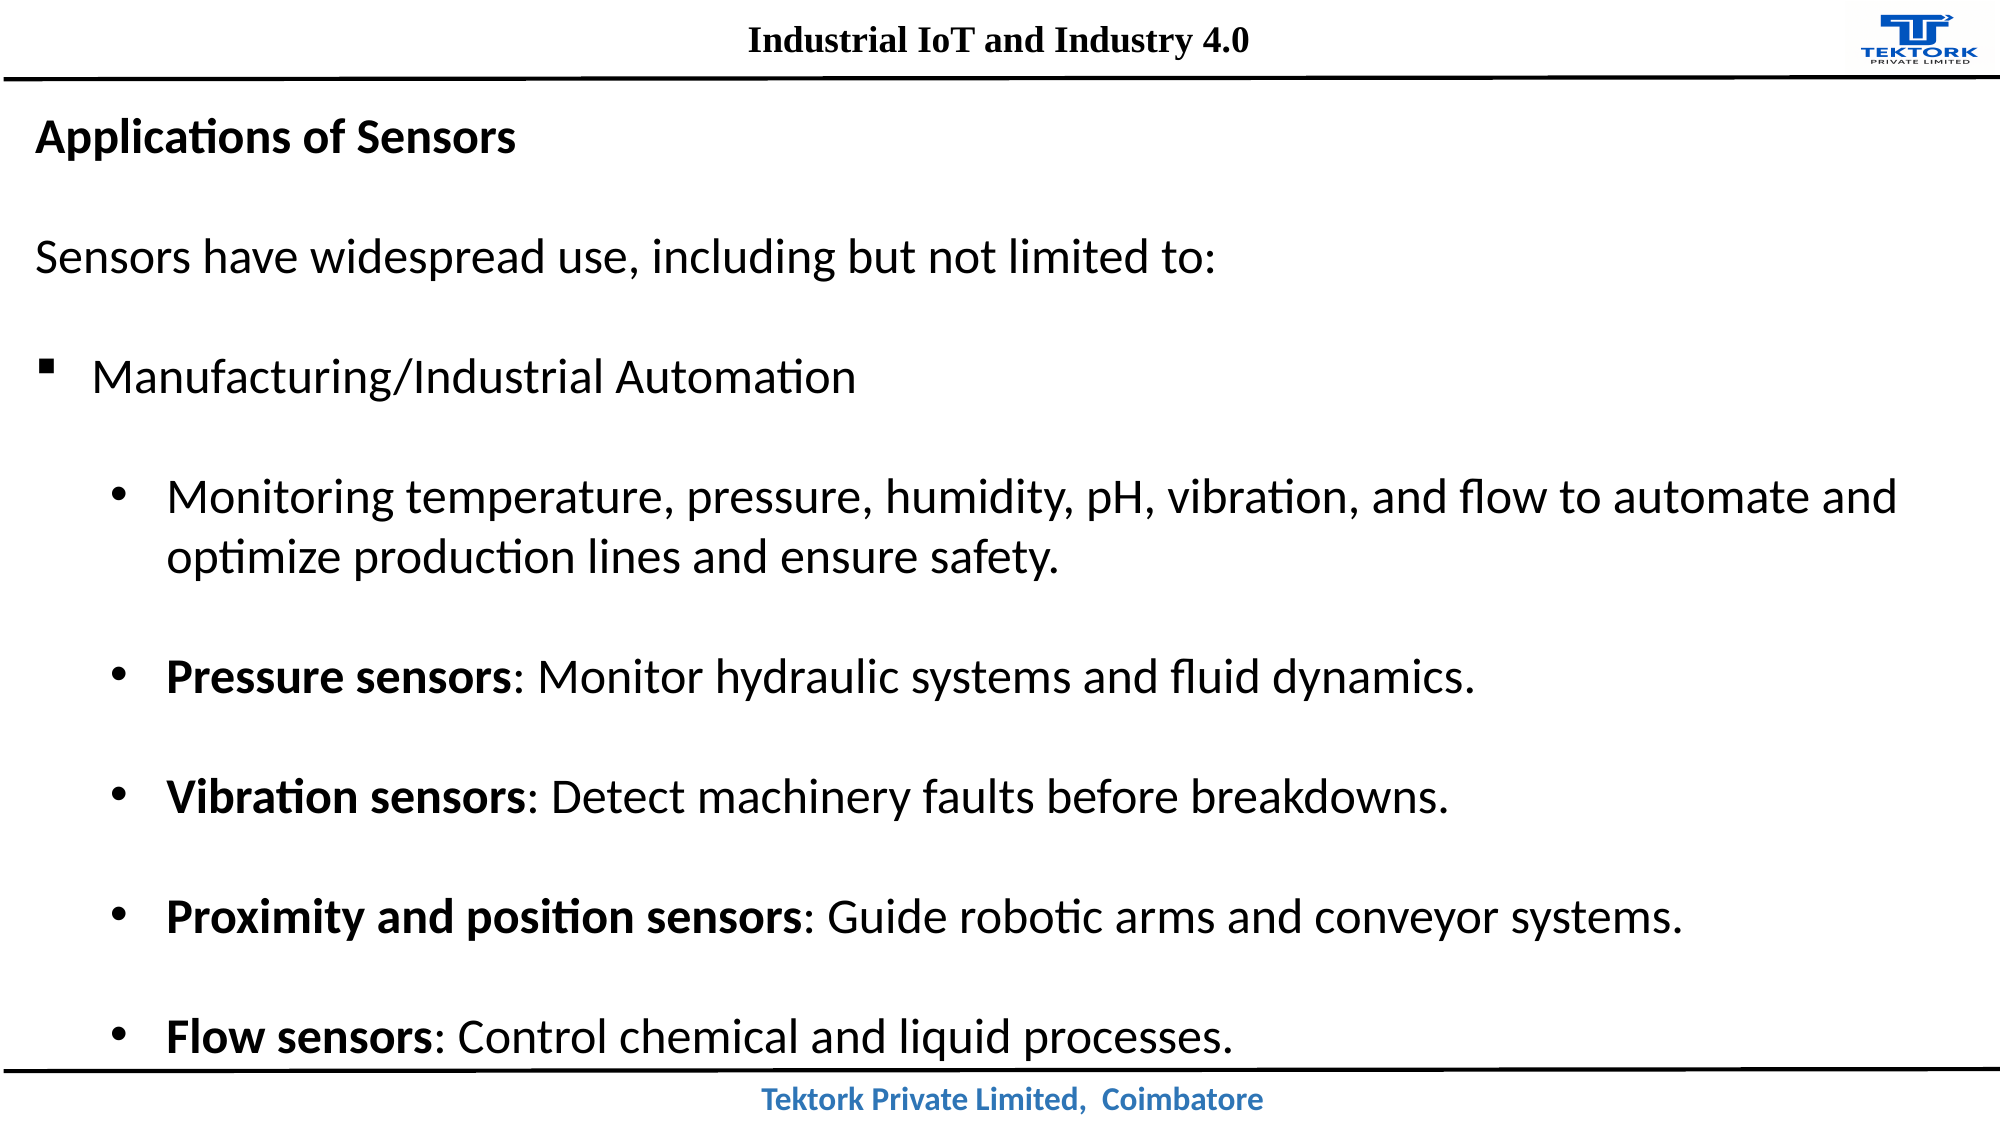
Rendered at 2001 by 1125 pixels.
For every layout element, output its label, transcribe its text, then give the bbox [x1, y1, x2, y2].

picture [1845, 1, 1995, 77]
text_box Tektork Private Limited, Coimbatore [419, 1072, 1608, 1125]
text_box Industrial IoT and Industry 4.0 [732, 7, 1267, 68]
text_box Applications of Sensors Sensors have widespread use, including but not limited to: Manufacturing/Industrial Automation Monitoring temperature, pressure, humidity, pH, vibration, and flow to automate and optimize production lines and ensure safety. Pressure sensors: Monitor hydraulic systems and fluid dynamics. Vibration sensors: Detect machinery faults before breakdowns. Proximity and position sensors: Guide robotic arms and conveyor systems. Flow sensors: Control chemical and liquid processes. [20, 95, 1975, 1069]
